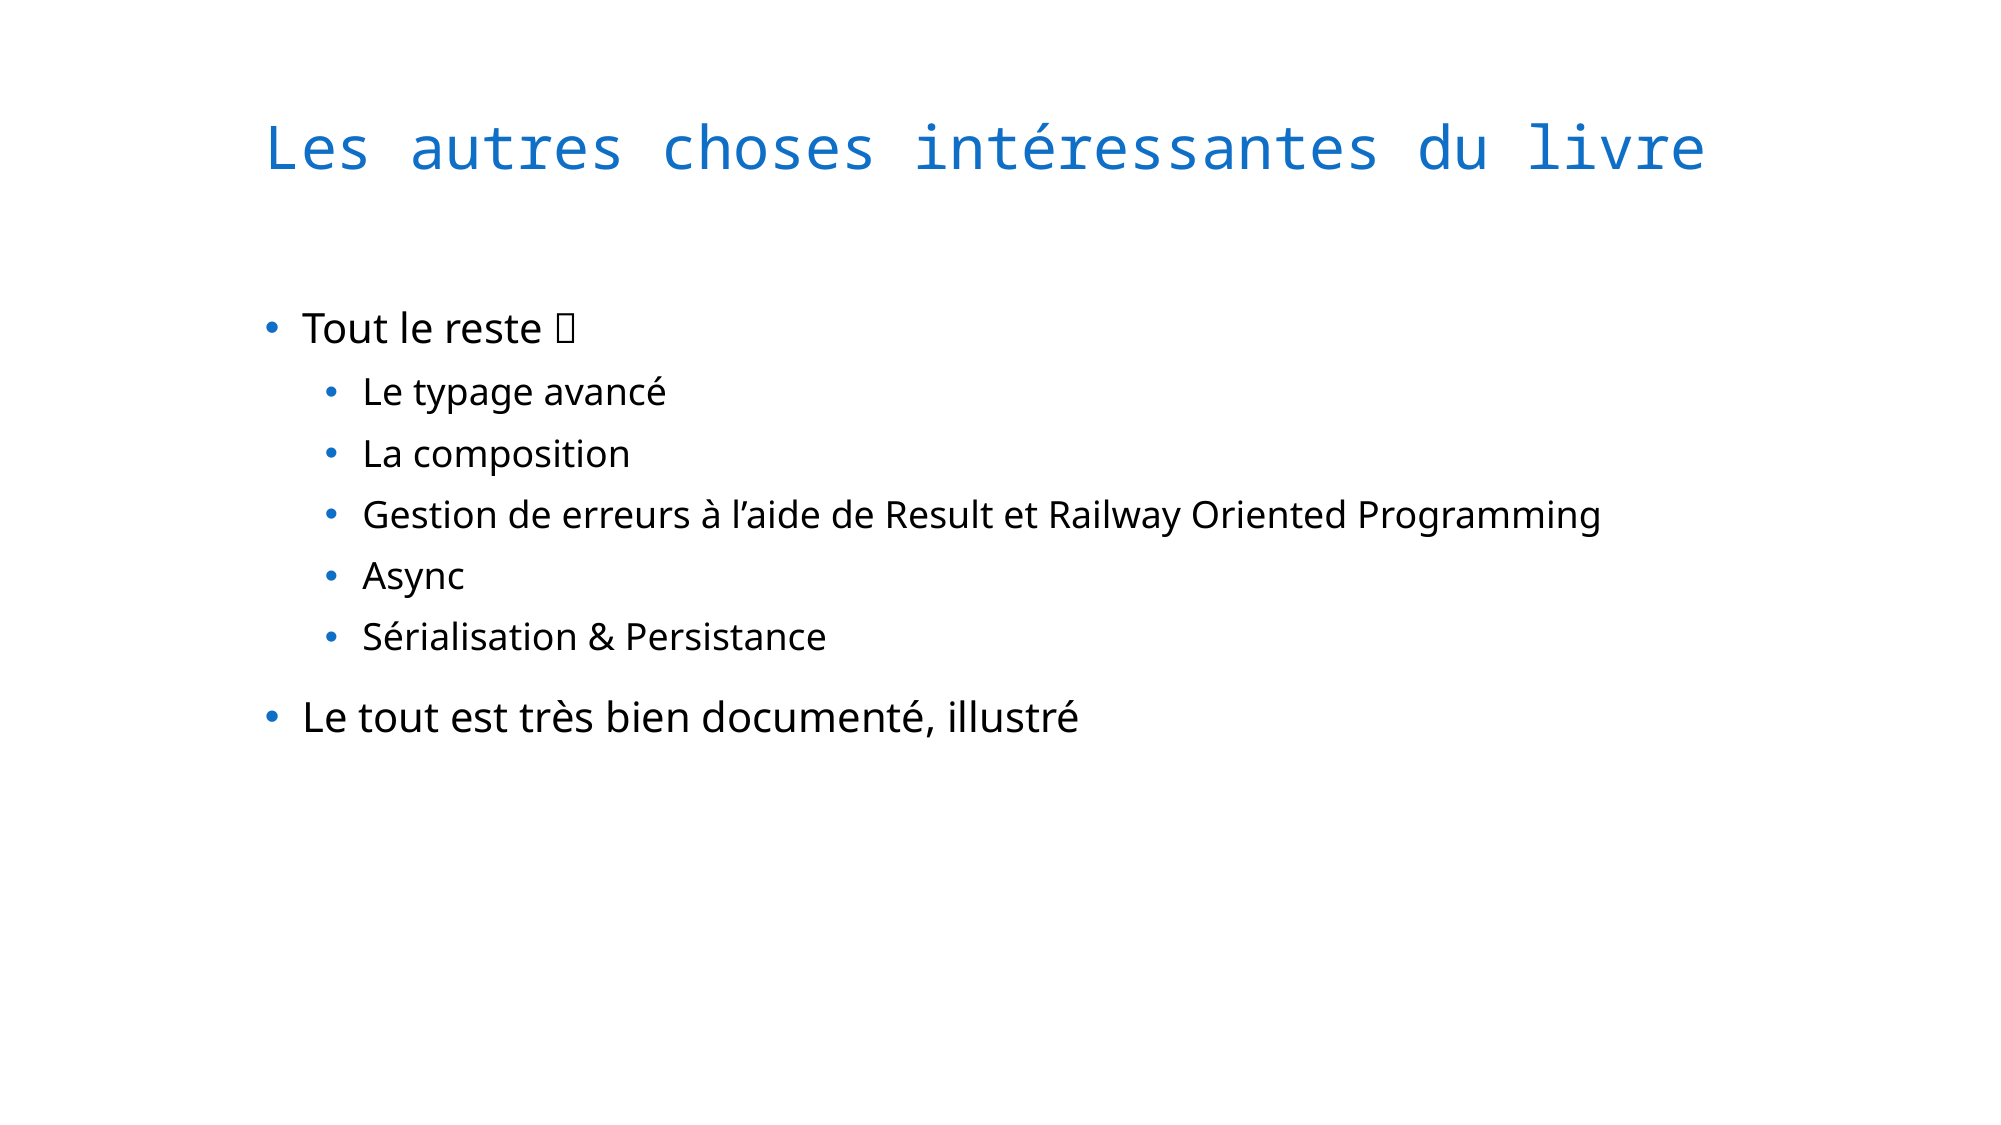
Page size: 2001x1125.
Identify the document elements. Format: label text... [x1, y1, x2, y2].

title Les autres choses intéressantes du livre [249, 75, 1750, 263]
list Tout le reste  Le typage avancé La composition Gestion de erreurs à l’aide de Result et Railway Oriented Programming Async Sérialisation & Persistance Le tout est très bien documenté, illustré [249, 299, 1750, 1000]
